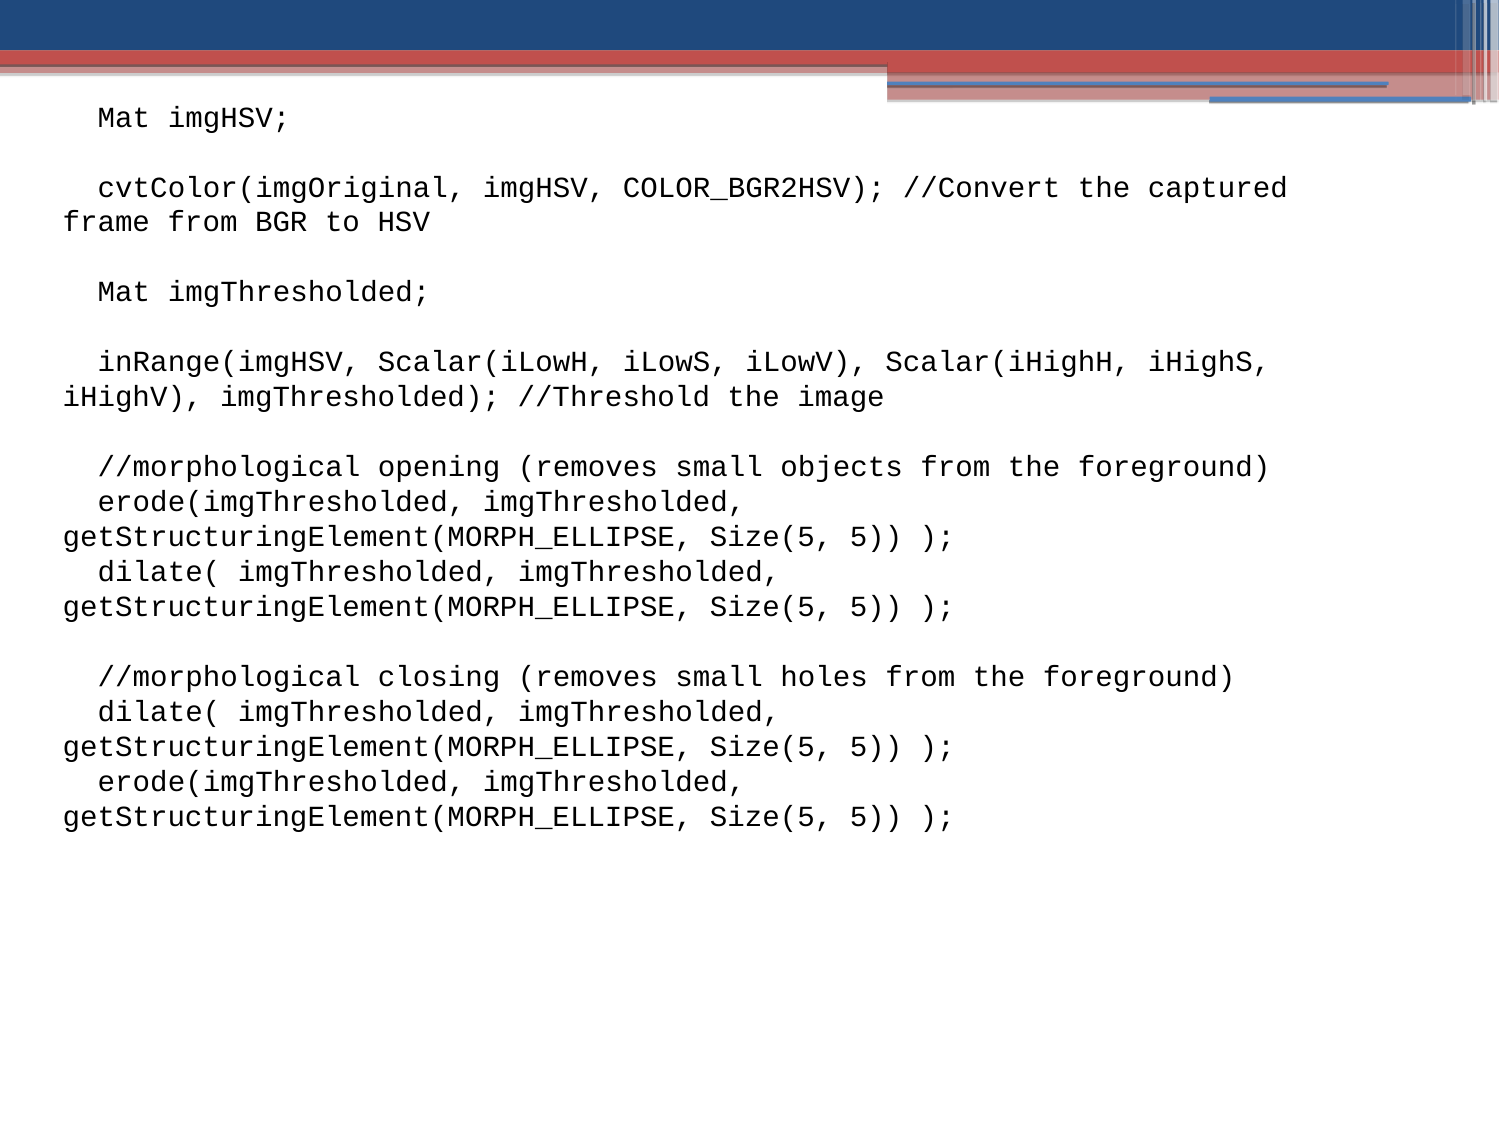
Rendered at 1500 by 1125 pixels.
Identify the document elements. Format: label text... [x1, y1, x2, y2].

text_box Mat imgHSV; cvtColor(imgOriginal, imgHSV, COLOR_BGR2HSV); //Convert the captured frame from BGR to HSV Mat imgThresholded; inRange(imgHSV, Scalar(iLowH, iLowS, iLowV), Scalar(iHighH, iHighS, iHighV), imgThresholded); //Threshold the image //morphological opening (removes small objects from the foreground) erode(imgThresholded, imgThresholded, getStructuringElement(MORPH_ELLIPSE, Size(5, 5)) ); dilate( imgThresholded, imgThresholded, getStructuringElement(MORPH_ELLIPSE, Size(5, 5)) ); //morphological closing (removes small holes from the foreground) dilate( imgThresholded, imgThresholded, getStructuringElement(MORPH_ELLIPSE, Size(5, 5)) ); erode(imgThresholded, imgThresholded, getStructuringElement(MORPH_ELLIPSE, Size(5, 5)) ); [47, 90, 1355, 897]
